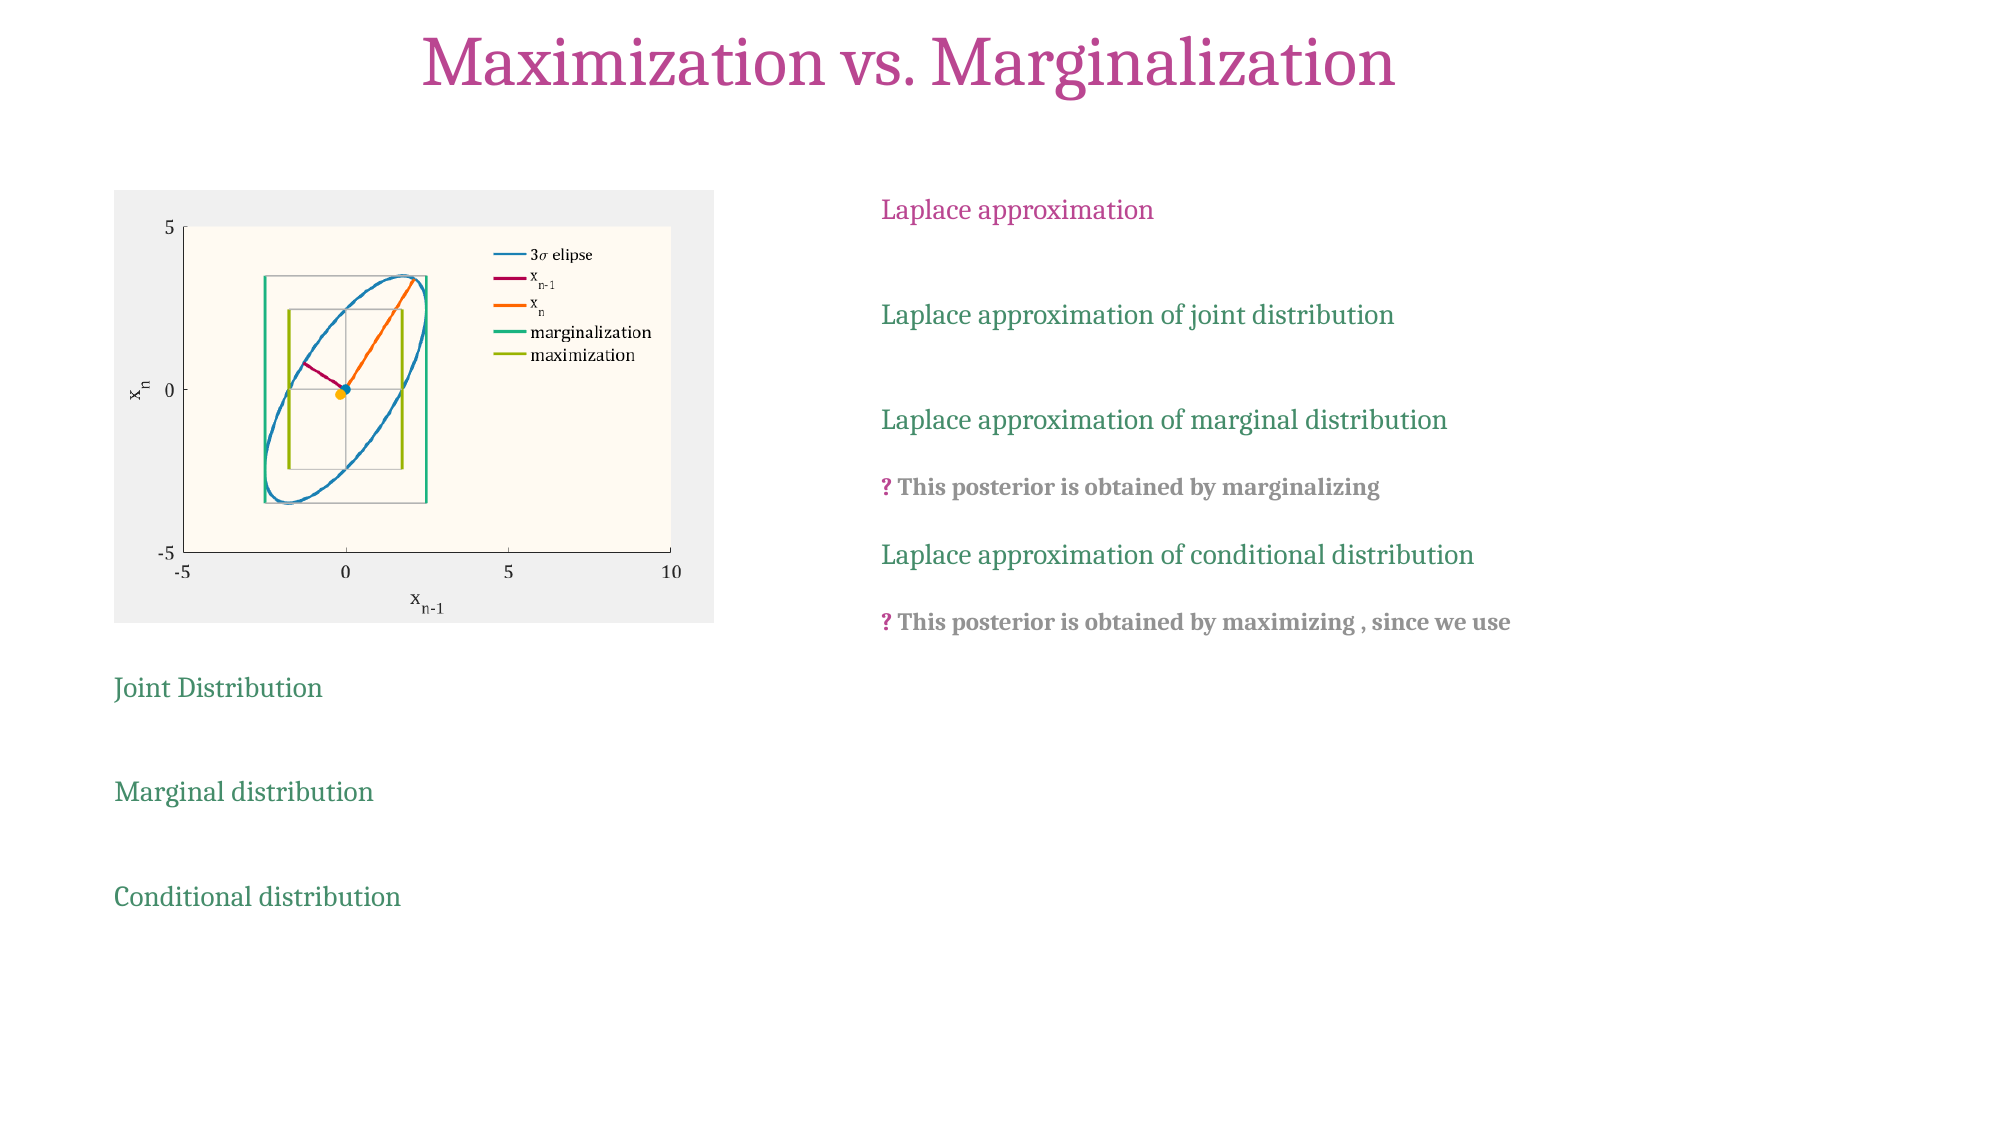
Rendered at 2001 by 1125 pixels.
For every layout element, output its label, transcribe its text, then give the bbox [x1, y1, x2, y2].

text_box Maximization vs. Marginalization [406, 6, 1413, 107]
picture [114, 190, 714, 623]
